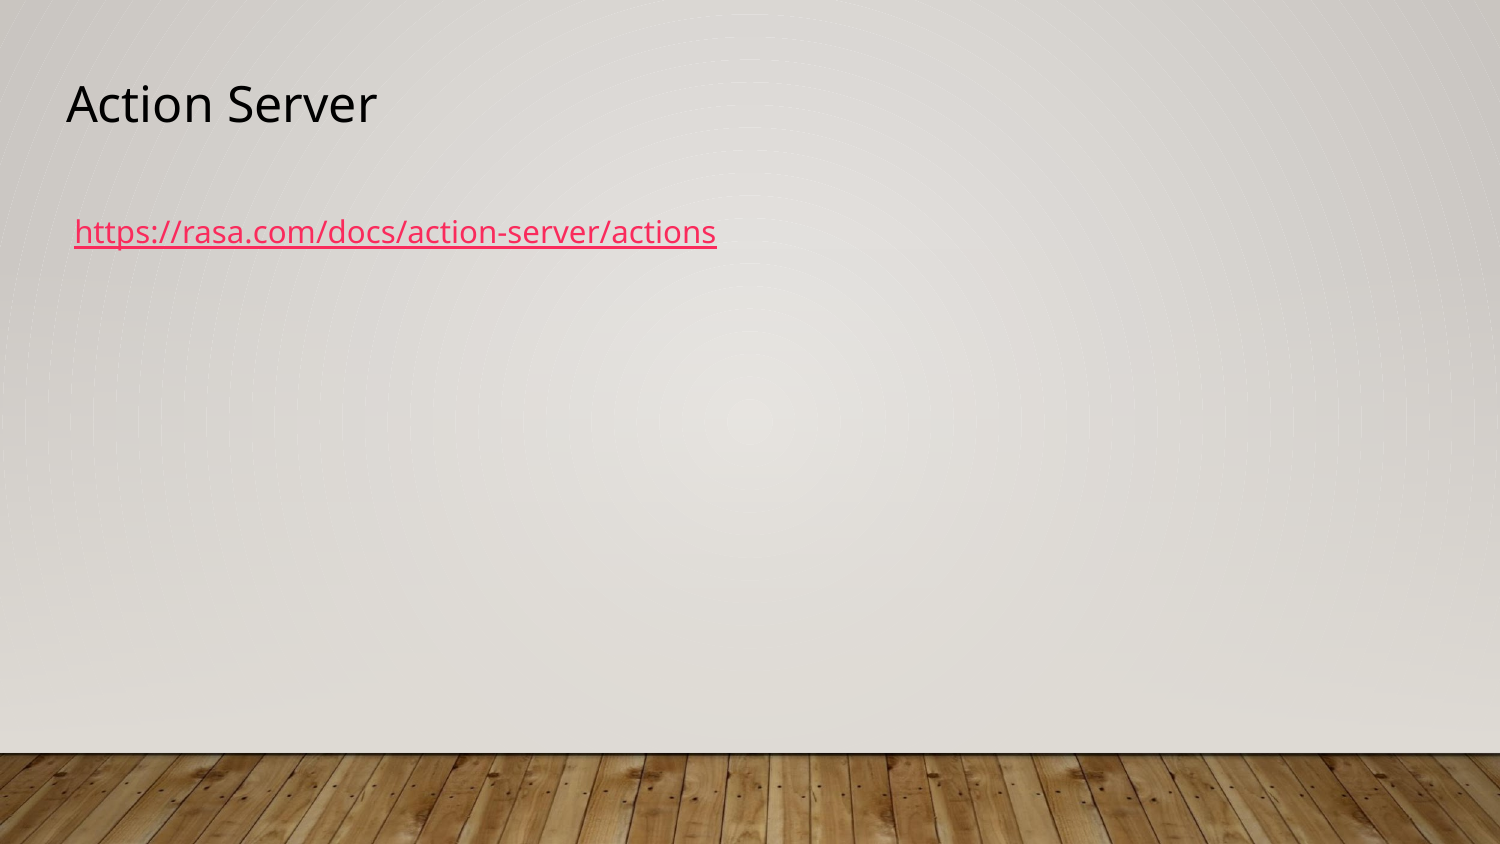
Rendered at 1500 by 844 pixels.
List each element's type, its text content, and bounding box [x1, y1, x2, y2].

picture [0, 753, 1500, 844]
title Action Server [51, 64, 1449, 167]
list https://rasa.com/docs/action-server/actions [51, 189, 1449, 750]
